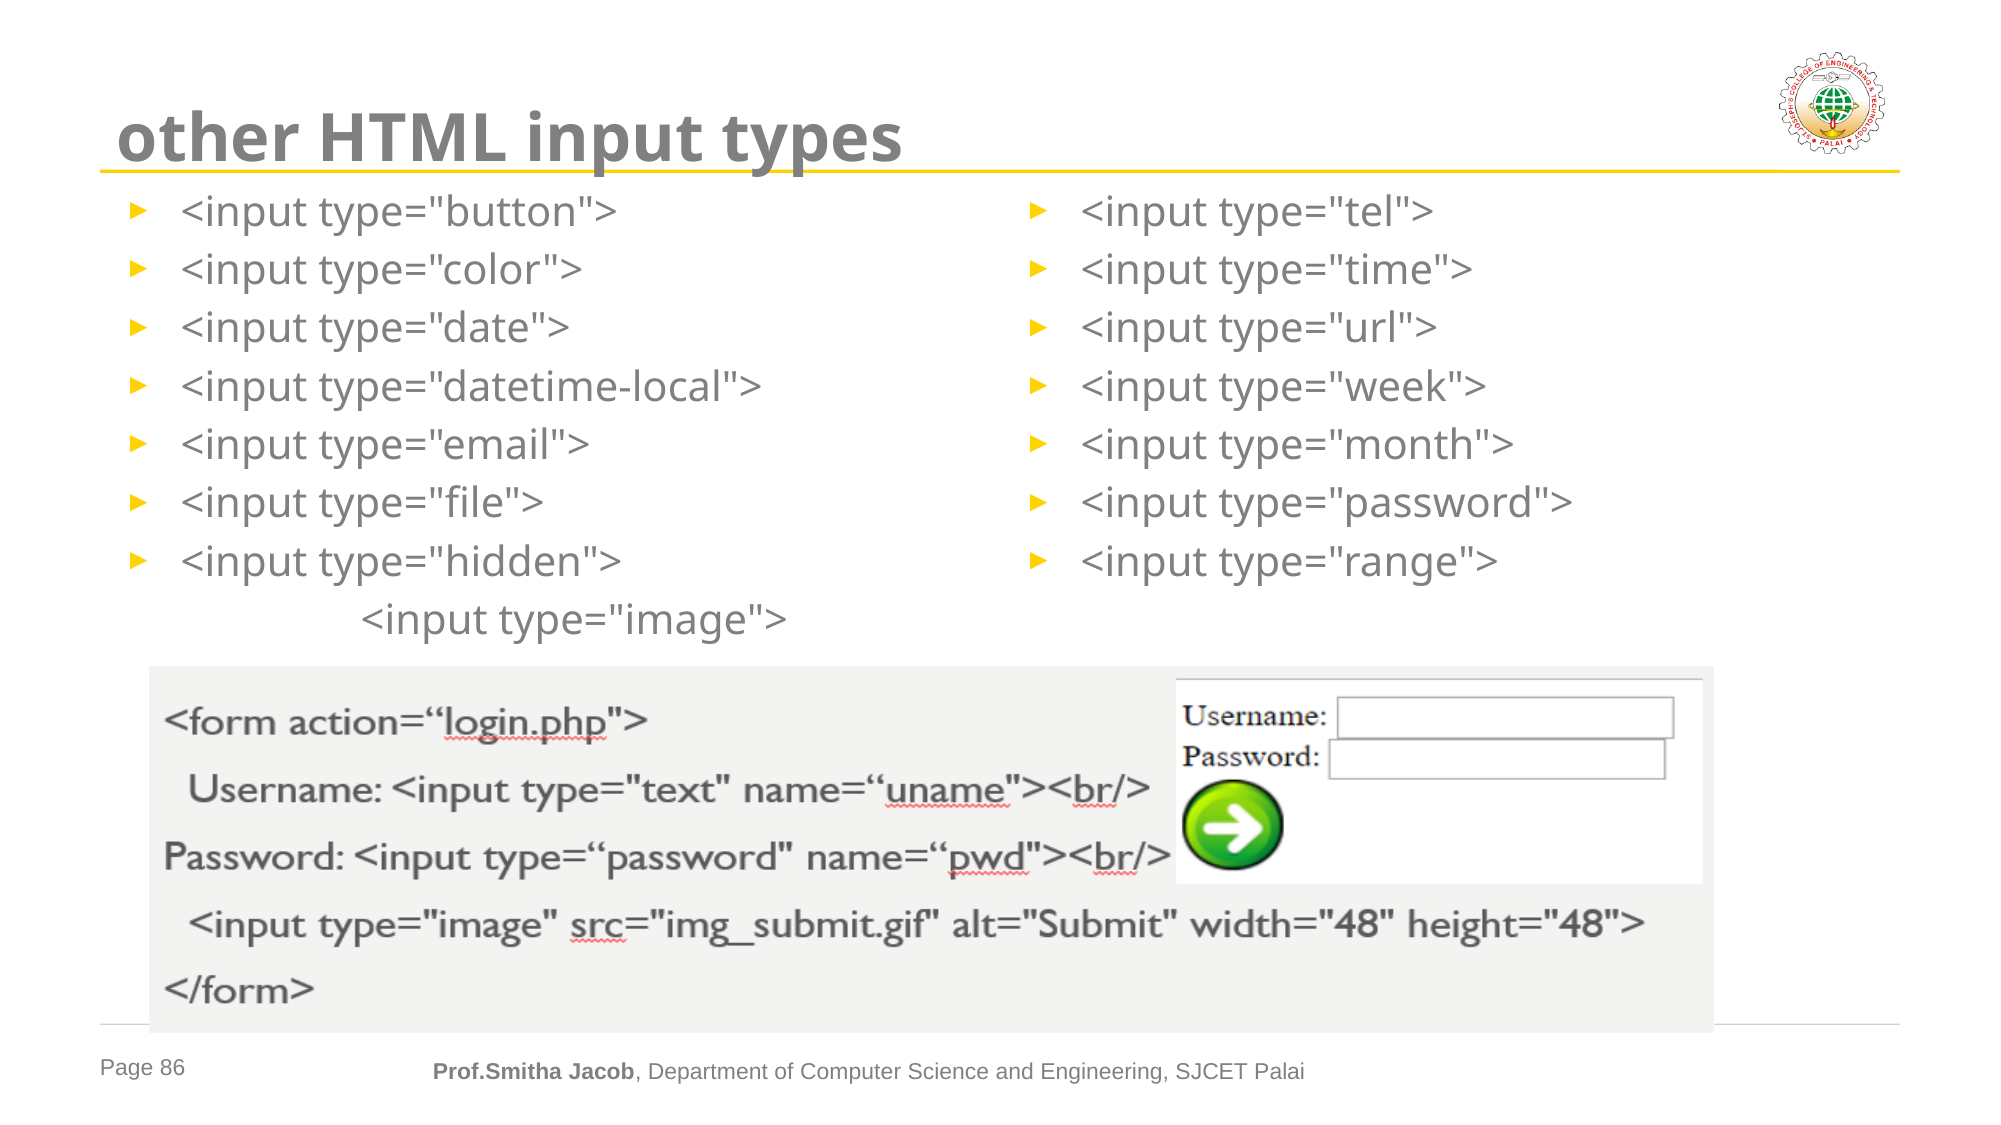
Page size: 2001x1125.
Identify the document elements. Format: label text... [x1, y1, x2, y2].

picture [149, 666, 1714, 1034]
title other HTML input types [116, 43, 1917, 185]
list <input type="button"> <input type="color"> <input type="date"> <input type="datetime-local"> <input type="email"> <input type="file"> <input type="hidden"> <input type="image"> <input type="tel"> <input type="time"> <input type="url"> <input type="week"> <input type="month"> <input type="password"> <input type="range"> [124, 184, 1925, 667]
